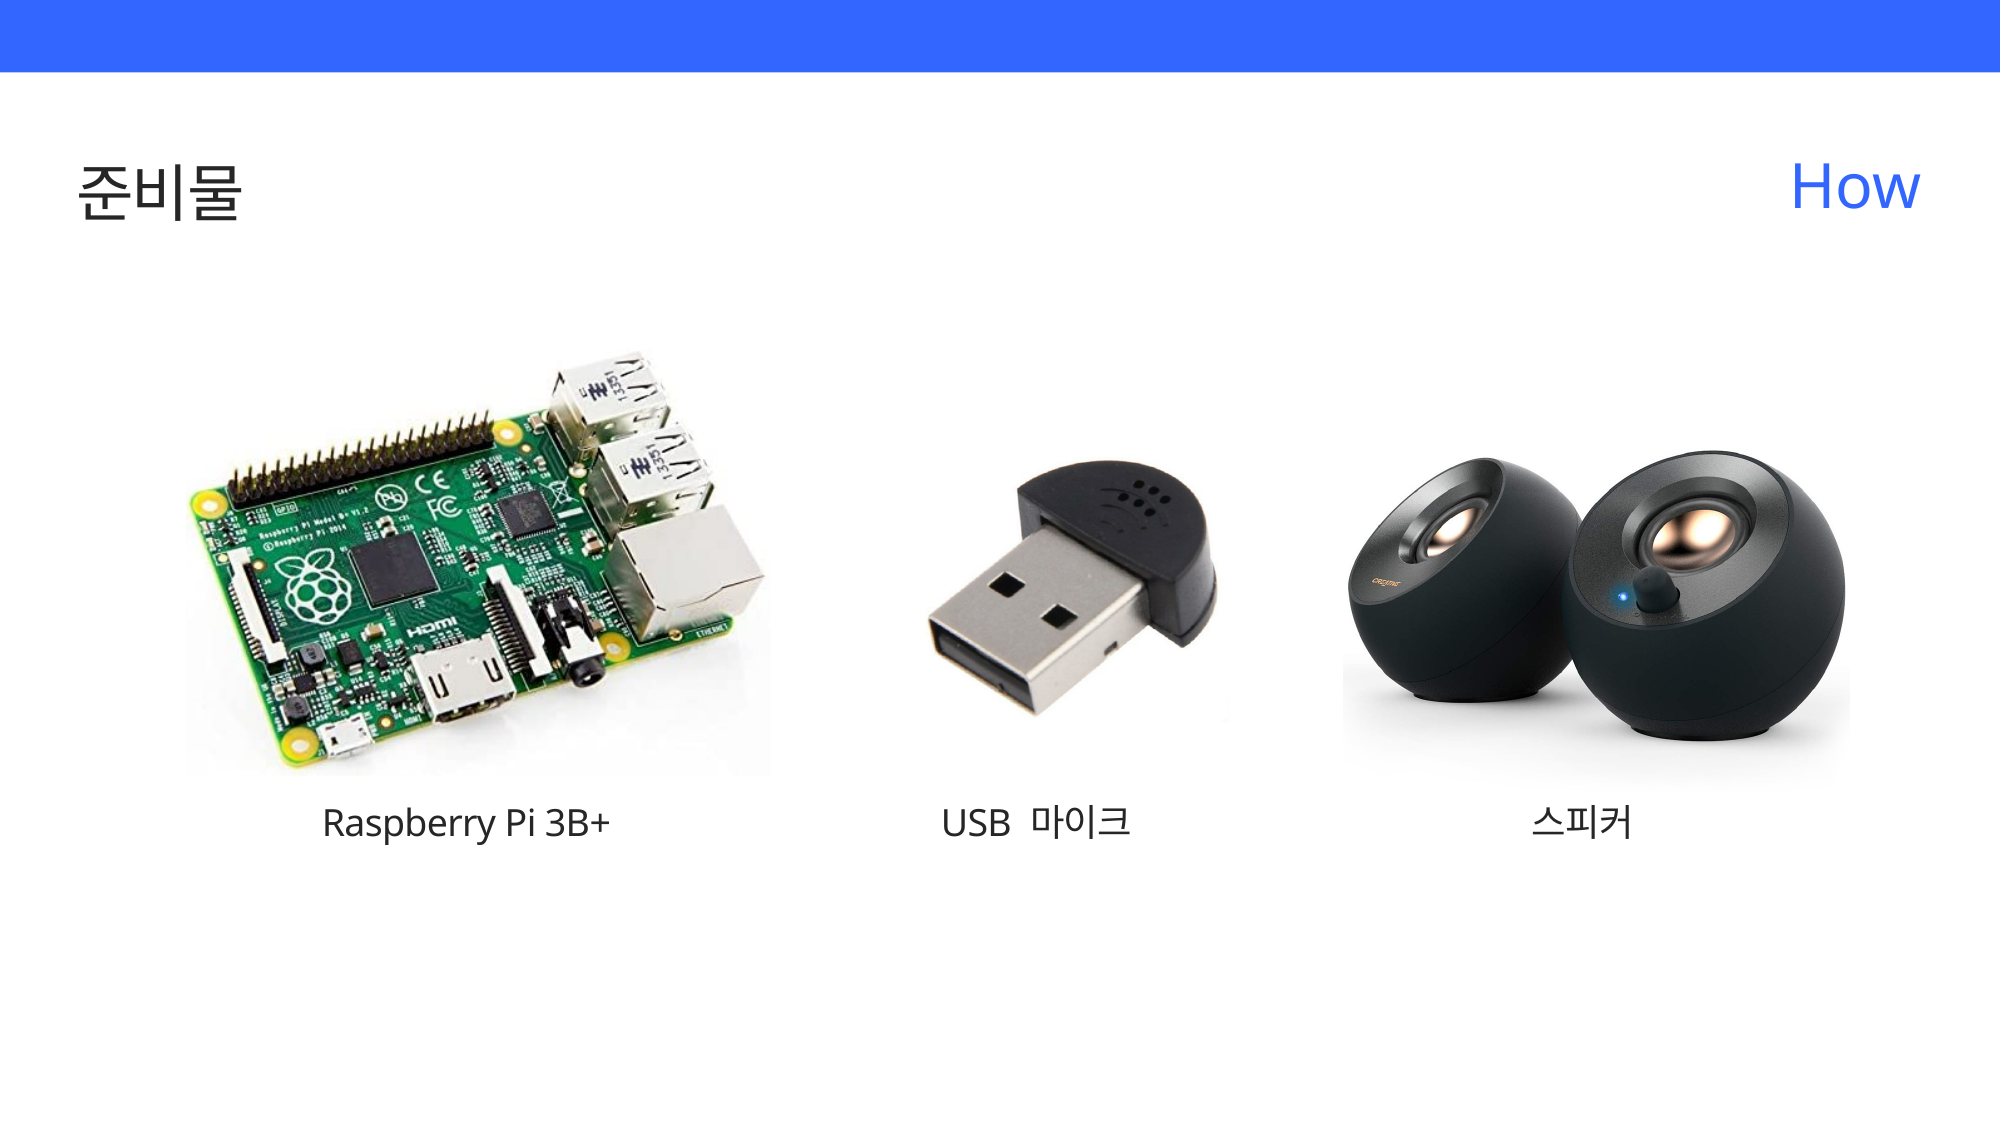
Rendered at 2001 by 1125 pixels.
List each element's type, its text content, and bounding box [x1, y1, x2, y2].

picture [1343, 309, 1850, 816]
text_box How [1386, 124, 1937, 235]
text_box 준비물 [61, 139, 771, 235]
picture [872, 379, 1230, 722]
picture [186, 349, 771, 776]
text_box Raspberry Pi 3B+ [307, 782, 650, 903]
text_box 스피커 [1516, 782, 1860, 903]
text_box USB 마이크 [926, 782, 1269, 903]
